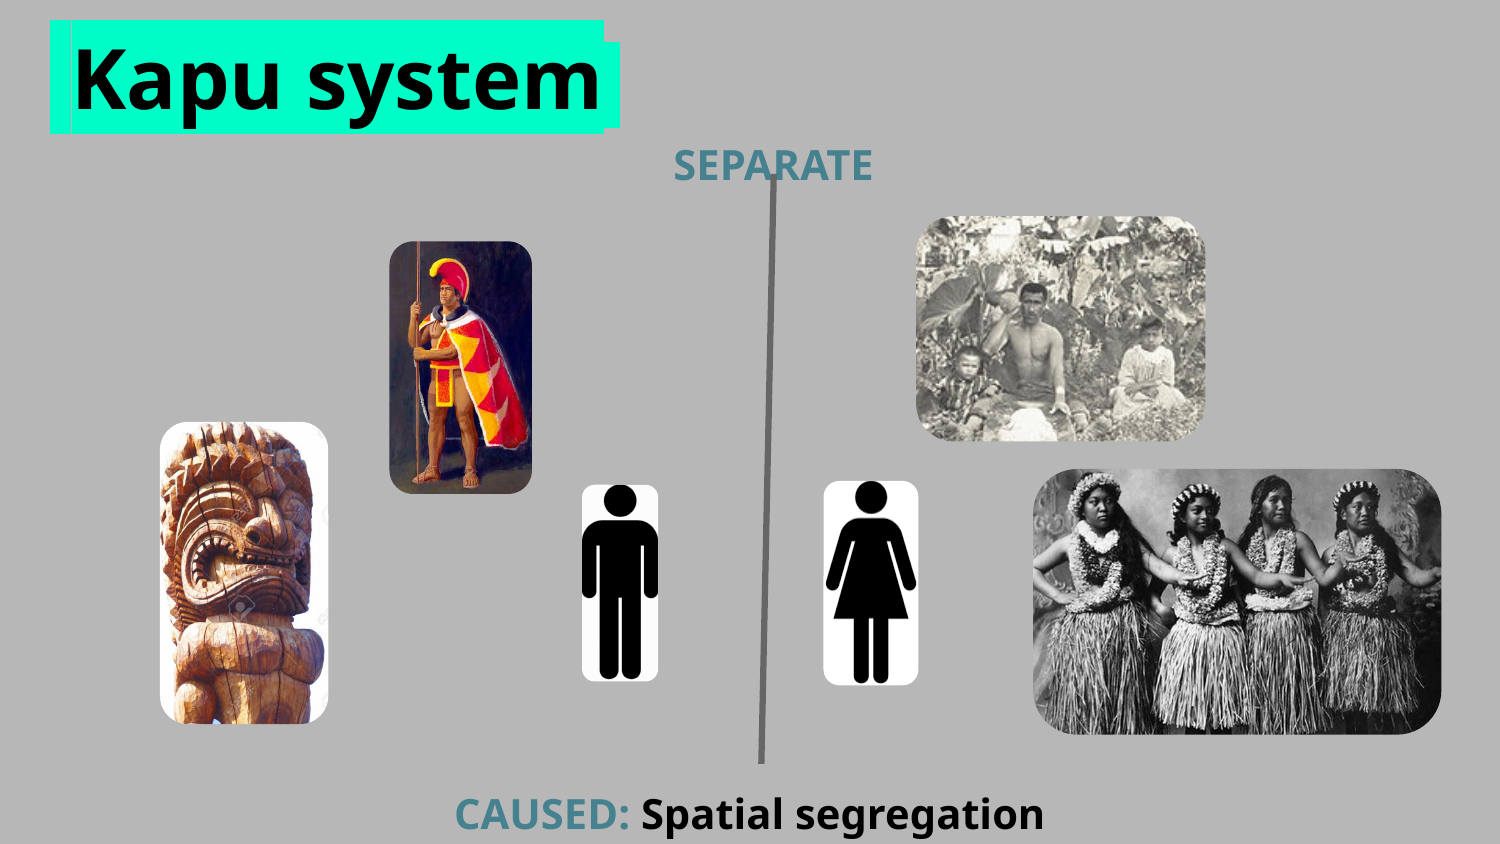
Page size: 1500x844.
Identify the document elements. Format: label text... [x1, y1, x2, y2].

picture [159, 421, 329, 725]
picture [915, 215, 1206, 442]
picture [389, 241, 533, 495]
list SEPARATE [629, 115, 919, 212]
picture [581, 484, 659, 682]
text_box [761, 173, 775, 765]
picture [823, 480, 919, 686]
title Kapu system [34, 16, 1466, 141]
text_box CAUSED: Spatial segregation [58, 753, 1442, 844]
picture [1032, 468, 1442, 735]
